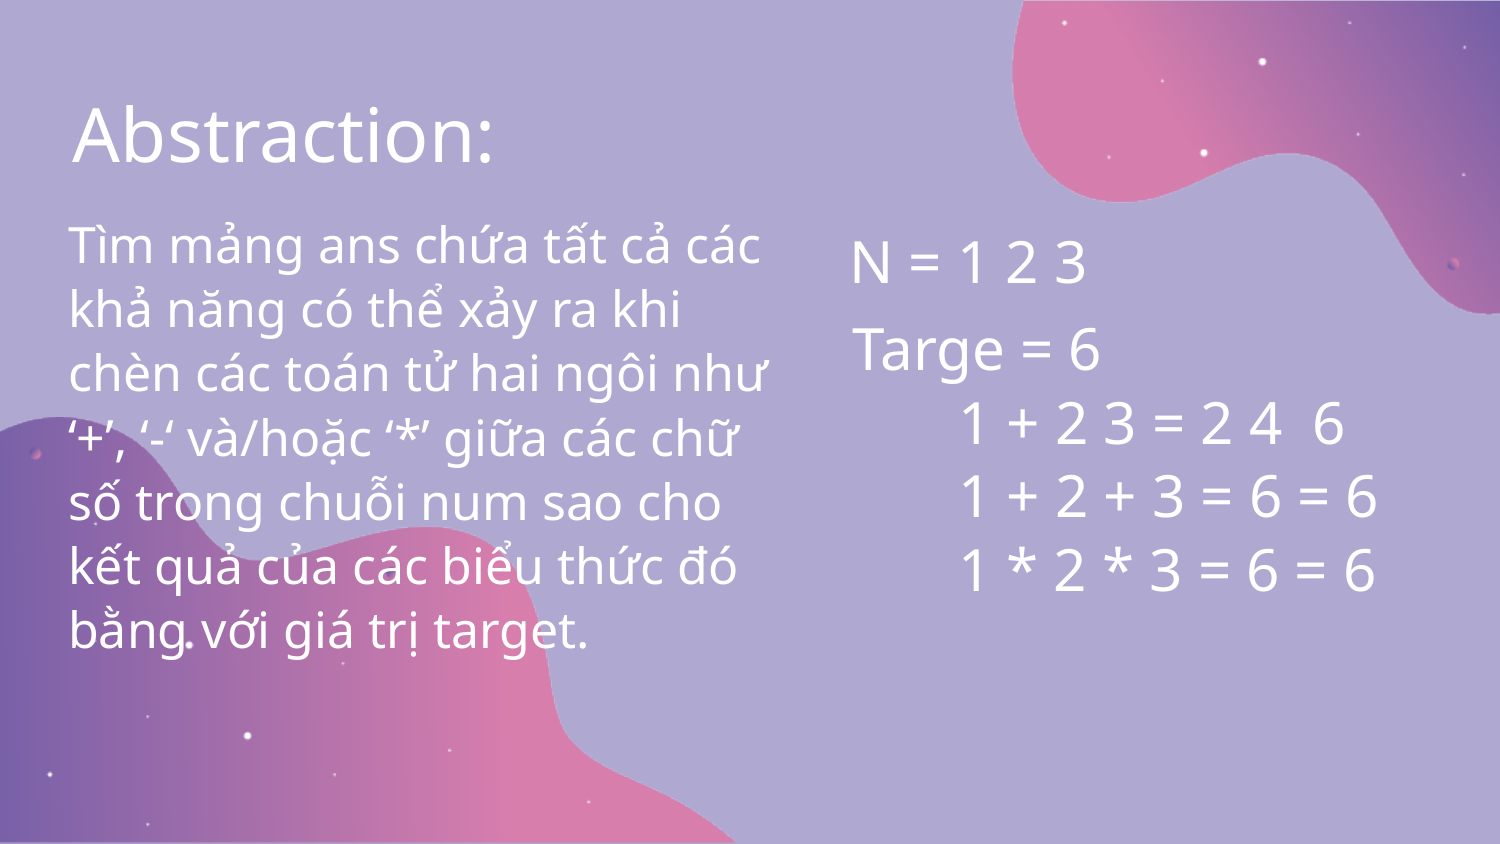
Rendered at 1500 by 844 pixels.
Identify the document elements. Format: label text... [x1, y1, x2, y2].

picture [0, 417, 736, 844]
text_box 1 + 2 + 3 = 6 = 6 [943, 451, 1460, 526]
text_box 1 * 2 * 3 = 6 = 6 [943, 526, 1460, 611]
text_box Targe = 6 [837, 304, 1222, 390]
text_box Abstraction: [58, 73, 723, 185]
picture [1012, 1, 1500, 314]
text_box N = 1 2 3 [834, 217, 1186, 303]
text_box Tìm mảng ans chứa tất cả các khả năng có thể xảy ra khi chèn các toán tử hai ngôi như ‘+’, ‘-‘ và/hoặc ‘*’ giữa các chữ số trong chuỗi num sao cho kết quả của các biểu thức đó bằng với giá trị target. [53, 201, 804, 666]
